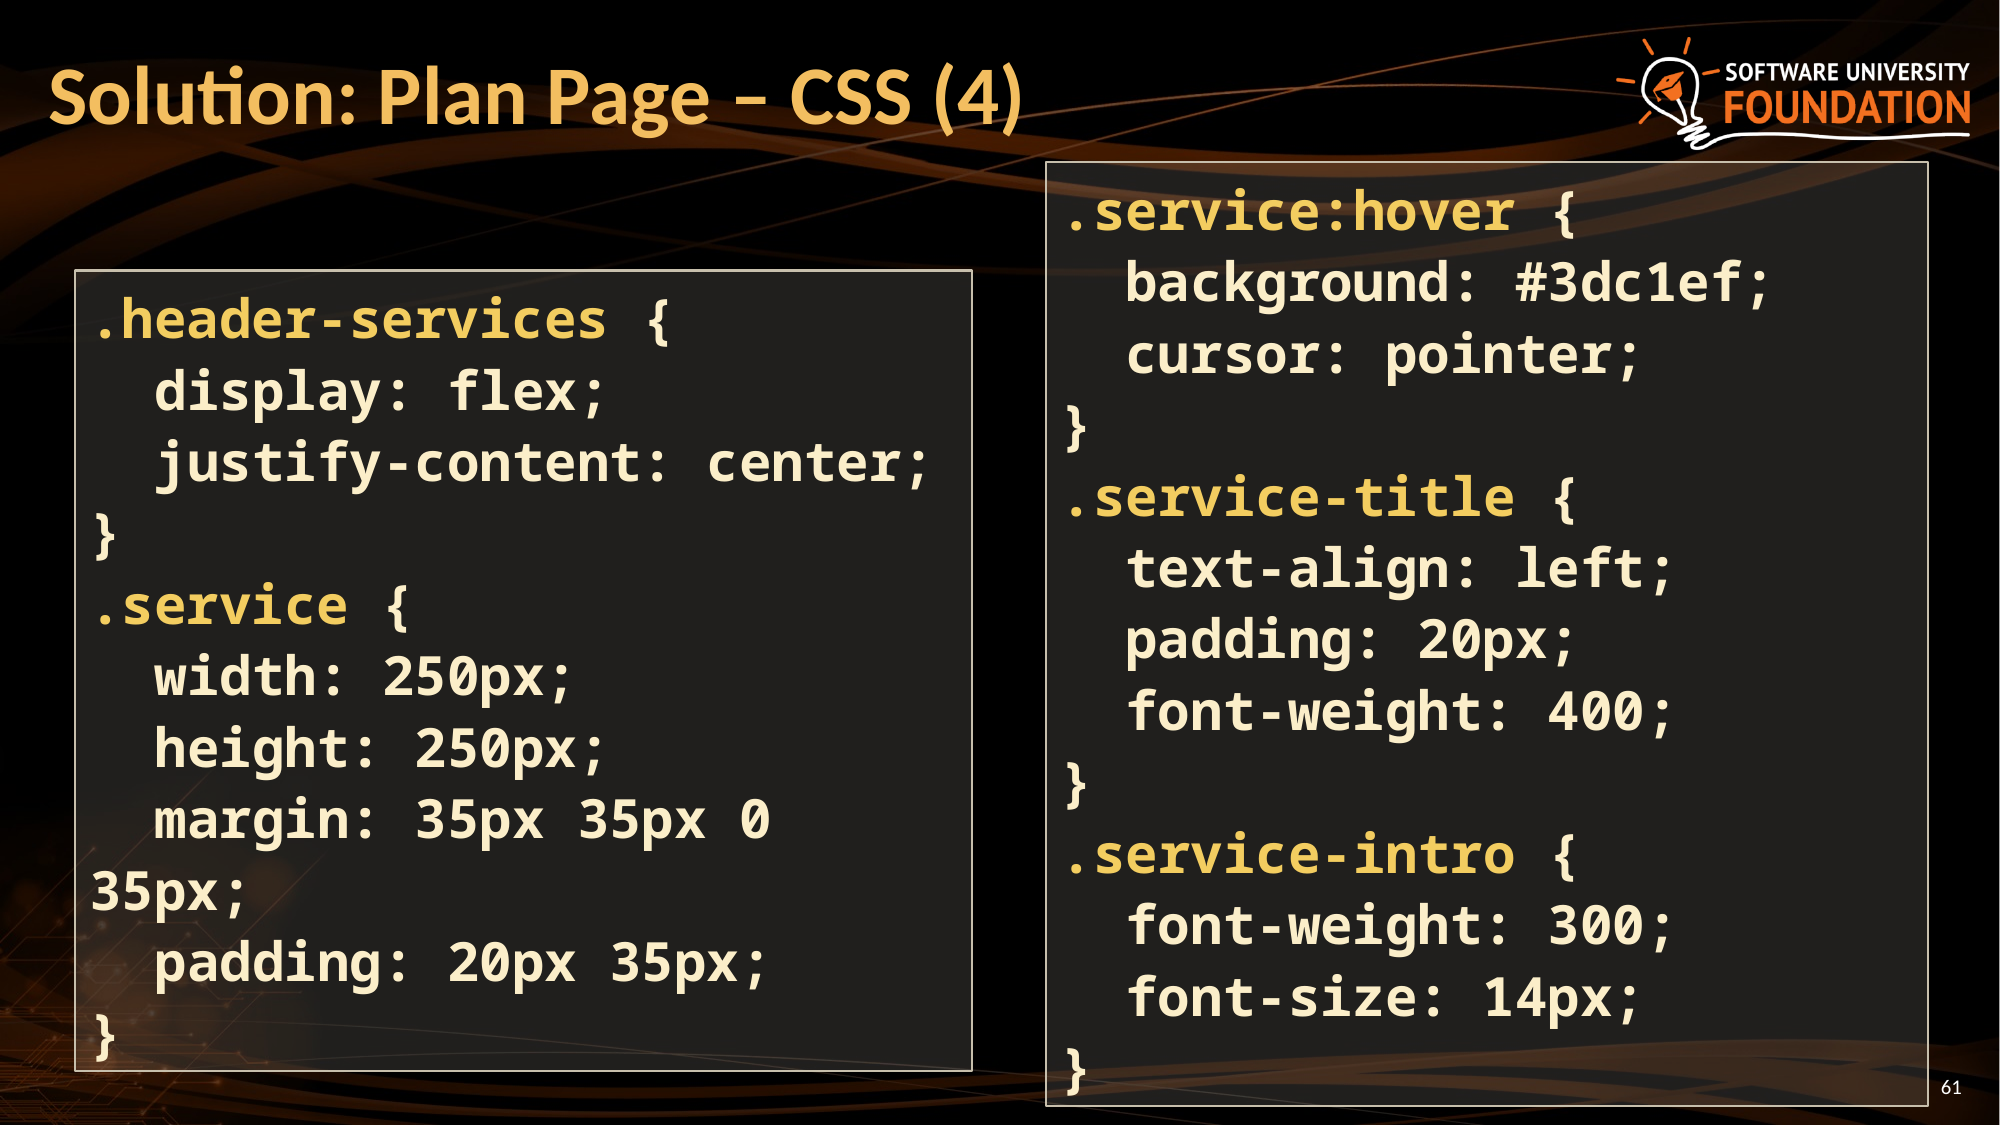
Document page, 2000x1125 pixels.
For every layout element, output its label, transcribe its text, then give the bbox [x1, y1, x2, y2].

text_box .service:hover { background: #3dc1ef; cursor: pointer; } .service-title { text-align: left; padding: 20px; font-weight: 400; } .service-intro { font-weight: 300; font-size: 14px; } [1045, 162, 1929, 1106]
picture [0, 0, 2000, 1125]
text_box .header-services { display: flex; justify-content: center; } .service { width: 250px; height: 250px; margin: 35px 35px 0 35px; padding: 20px 35px; } [74, 270, 972, 1072]
slide_number 61 [1929, 1070, 1968, 1103]
title Solution: Plan Page – CSS (4) [30, 6, 1602, 189]
